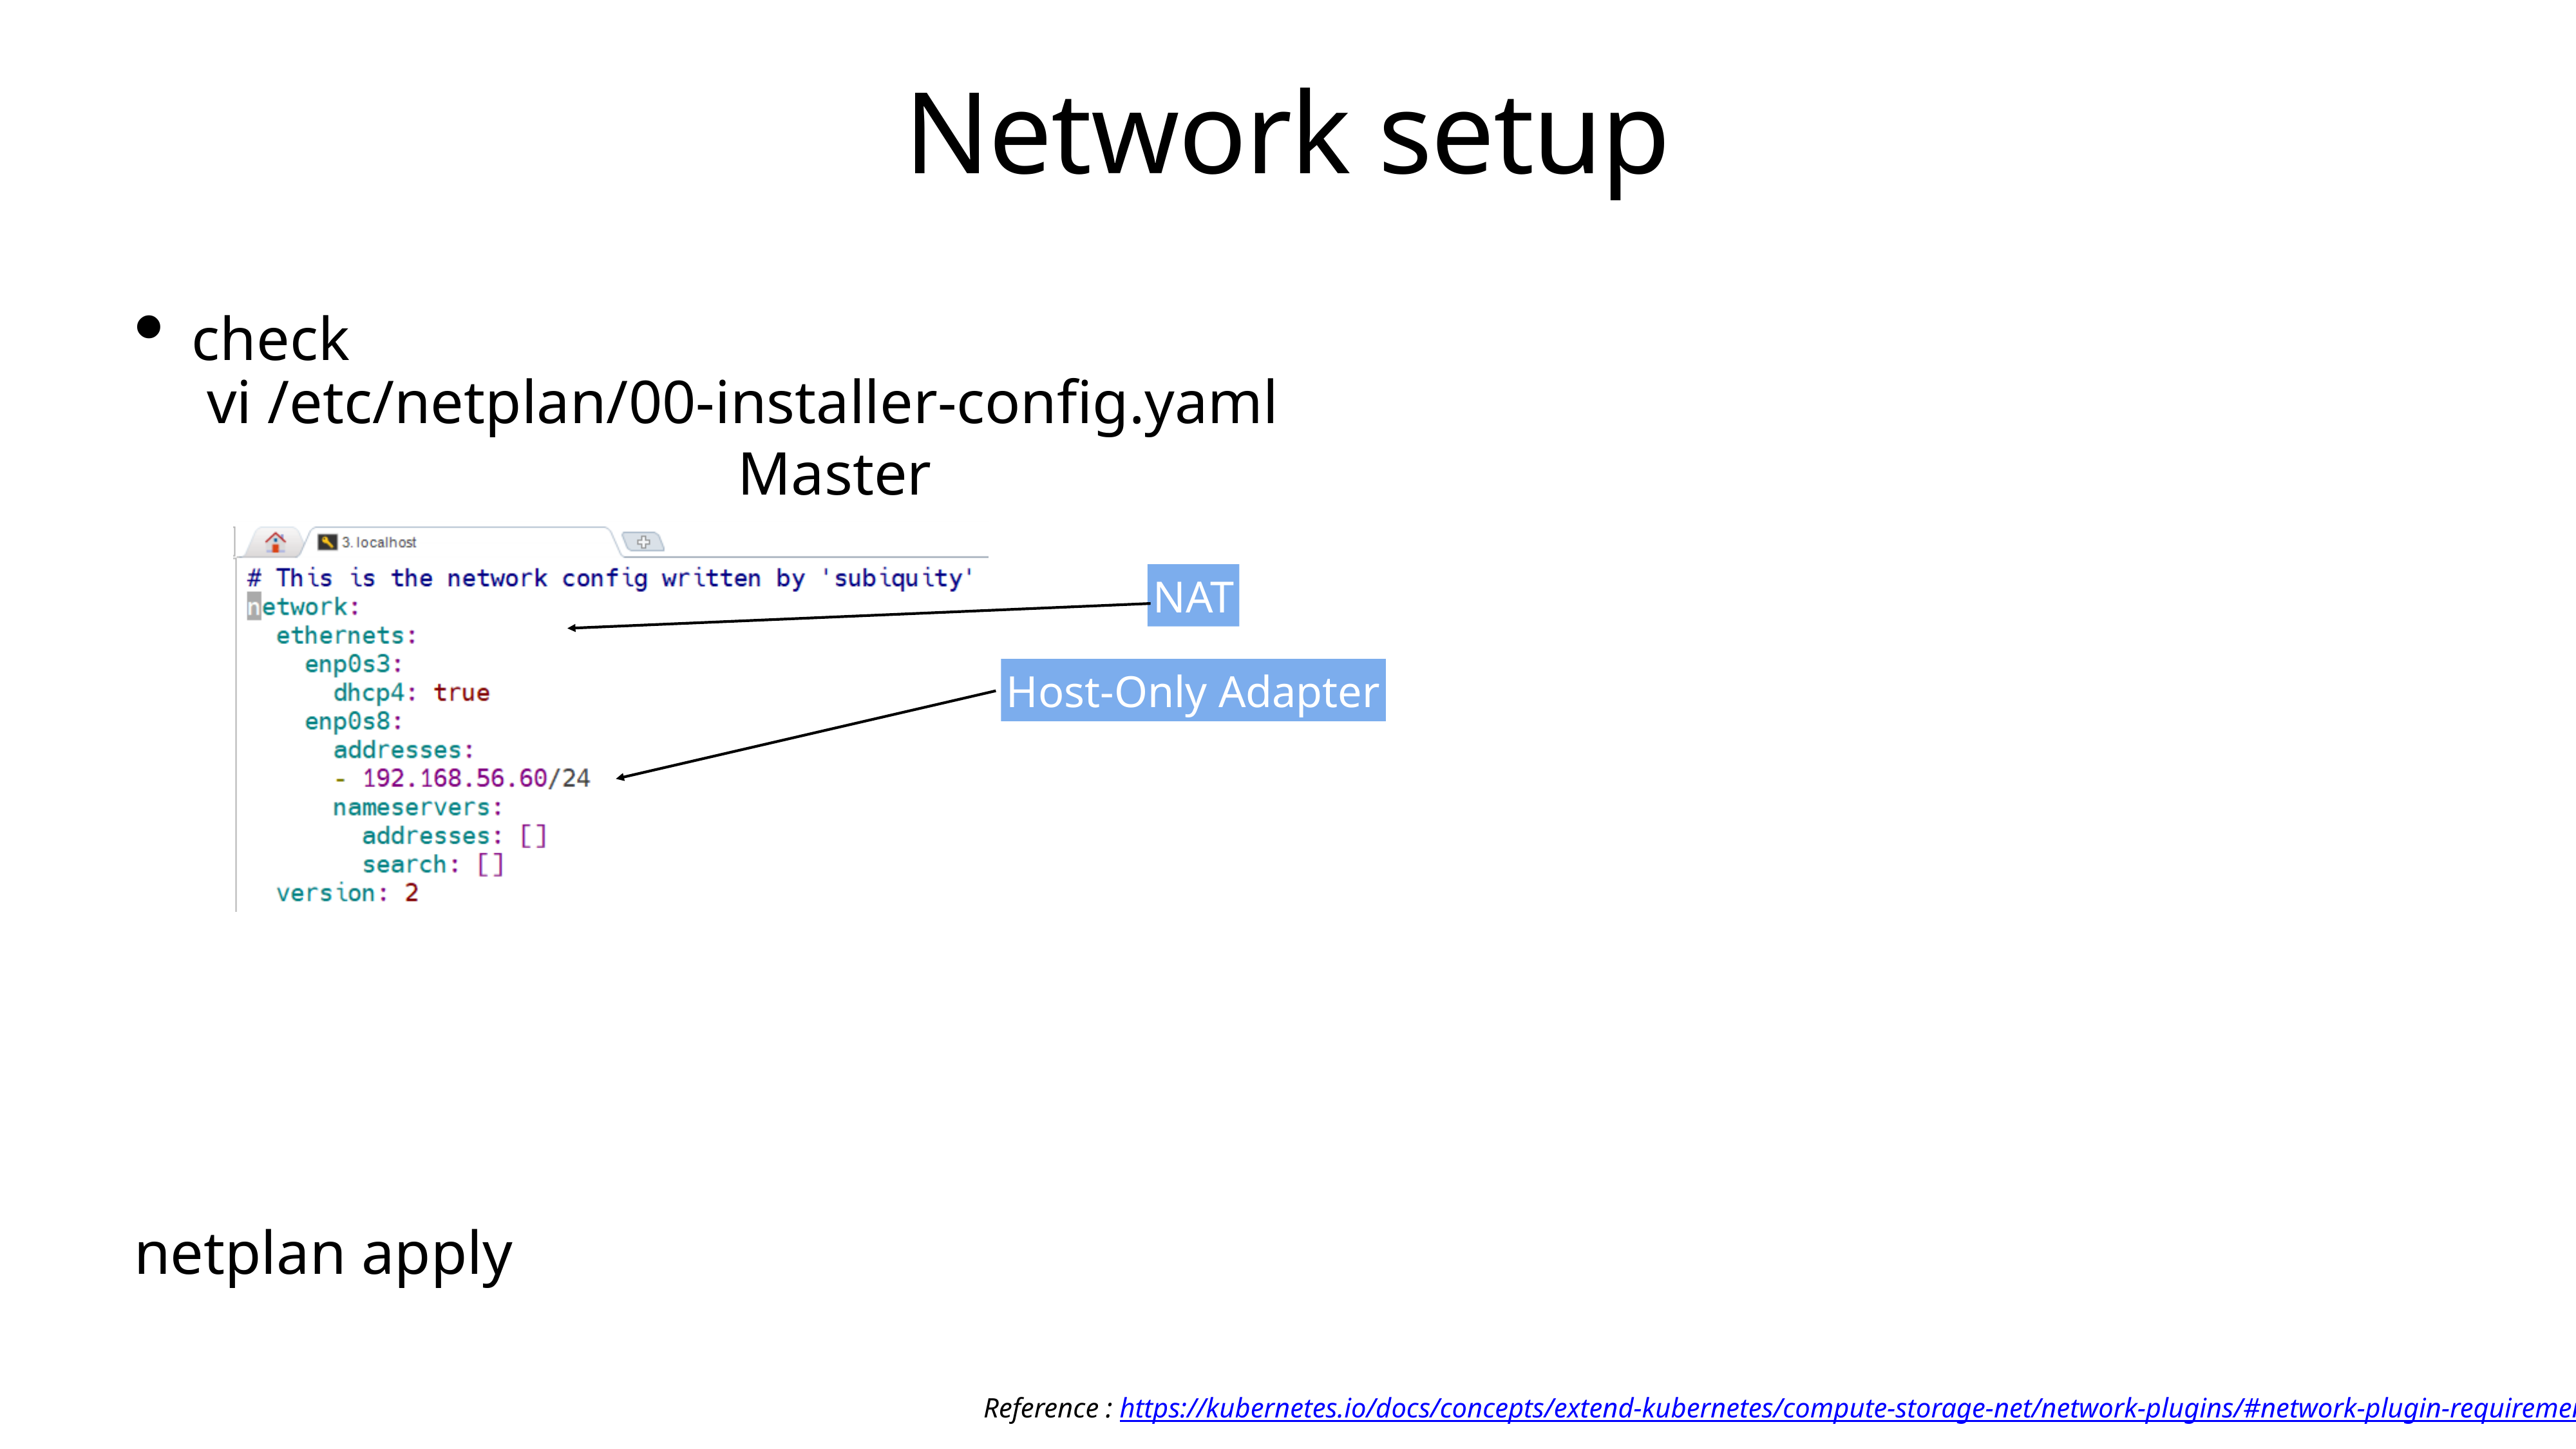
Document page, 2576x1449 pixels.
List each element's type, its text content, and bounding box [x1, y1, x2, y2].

text_box Host-Only Adapter [1001, 659, 1386, 721]
picture [233, 520, 989, 912]
title Network setup [128, 81, 2448, 265]
text_box Master [732, 439, 938, 513]
list check vi /etc/netplan/00-installer-config.yaml [128, 303, 2448, 1200]
text_box netplan apply [128, 1218, 519, 1293]
text_box Reference : https://kubernetes.io/docs/concepts/extend-kubernetes/compute-storage-net/network-plugins/#network-plugin-requirements [978, 1386, 2576, 1430]
text_box NAT [1147, 564, 1240, 627]
